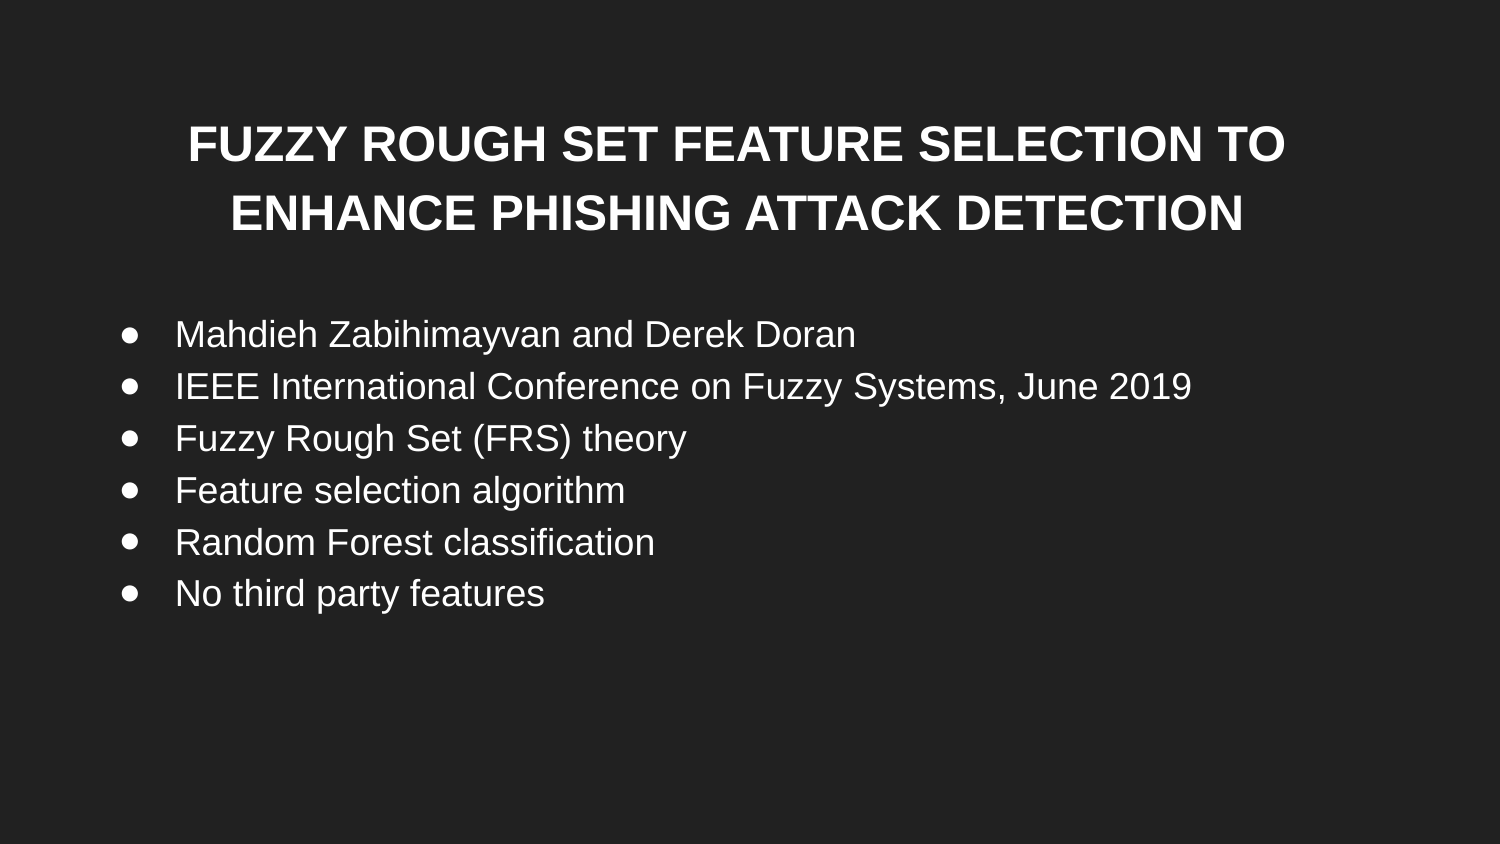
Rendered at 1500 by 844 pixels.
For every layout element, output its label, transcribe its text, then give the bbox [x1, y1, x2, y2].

title FUZZY ROUGH SET FEATURE SELECTION TO ENHANCE PHISHING ATTACK DETECTION [68, 113, 1406, 255]
subtitle Mahdieh Zabihimayvan and Derek Doran IEEE International Conference on Fuzzy Systems, June 2019 Fuzzy Rough Set (FRS) theory Feature selection algorithm Random Forest classification No third party features [84, 288, 1390, 808]
